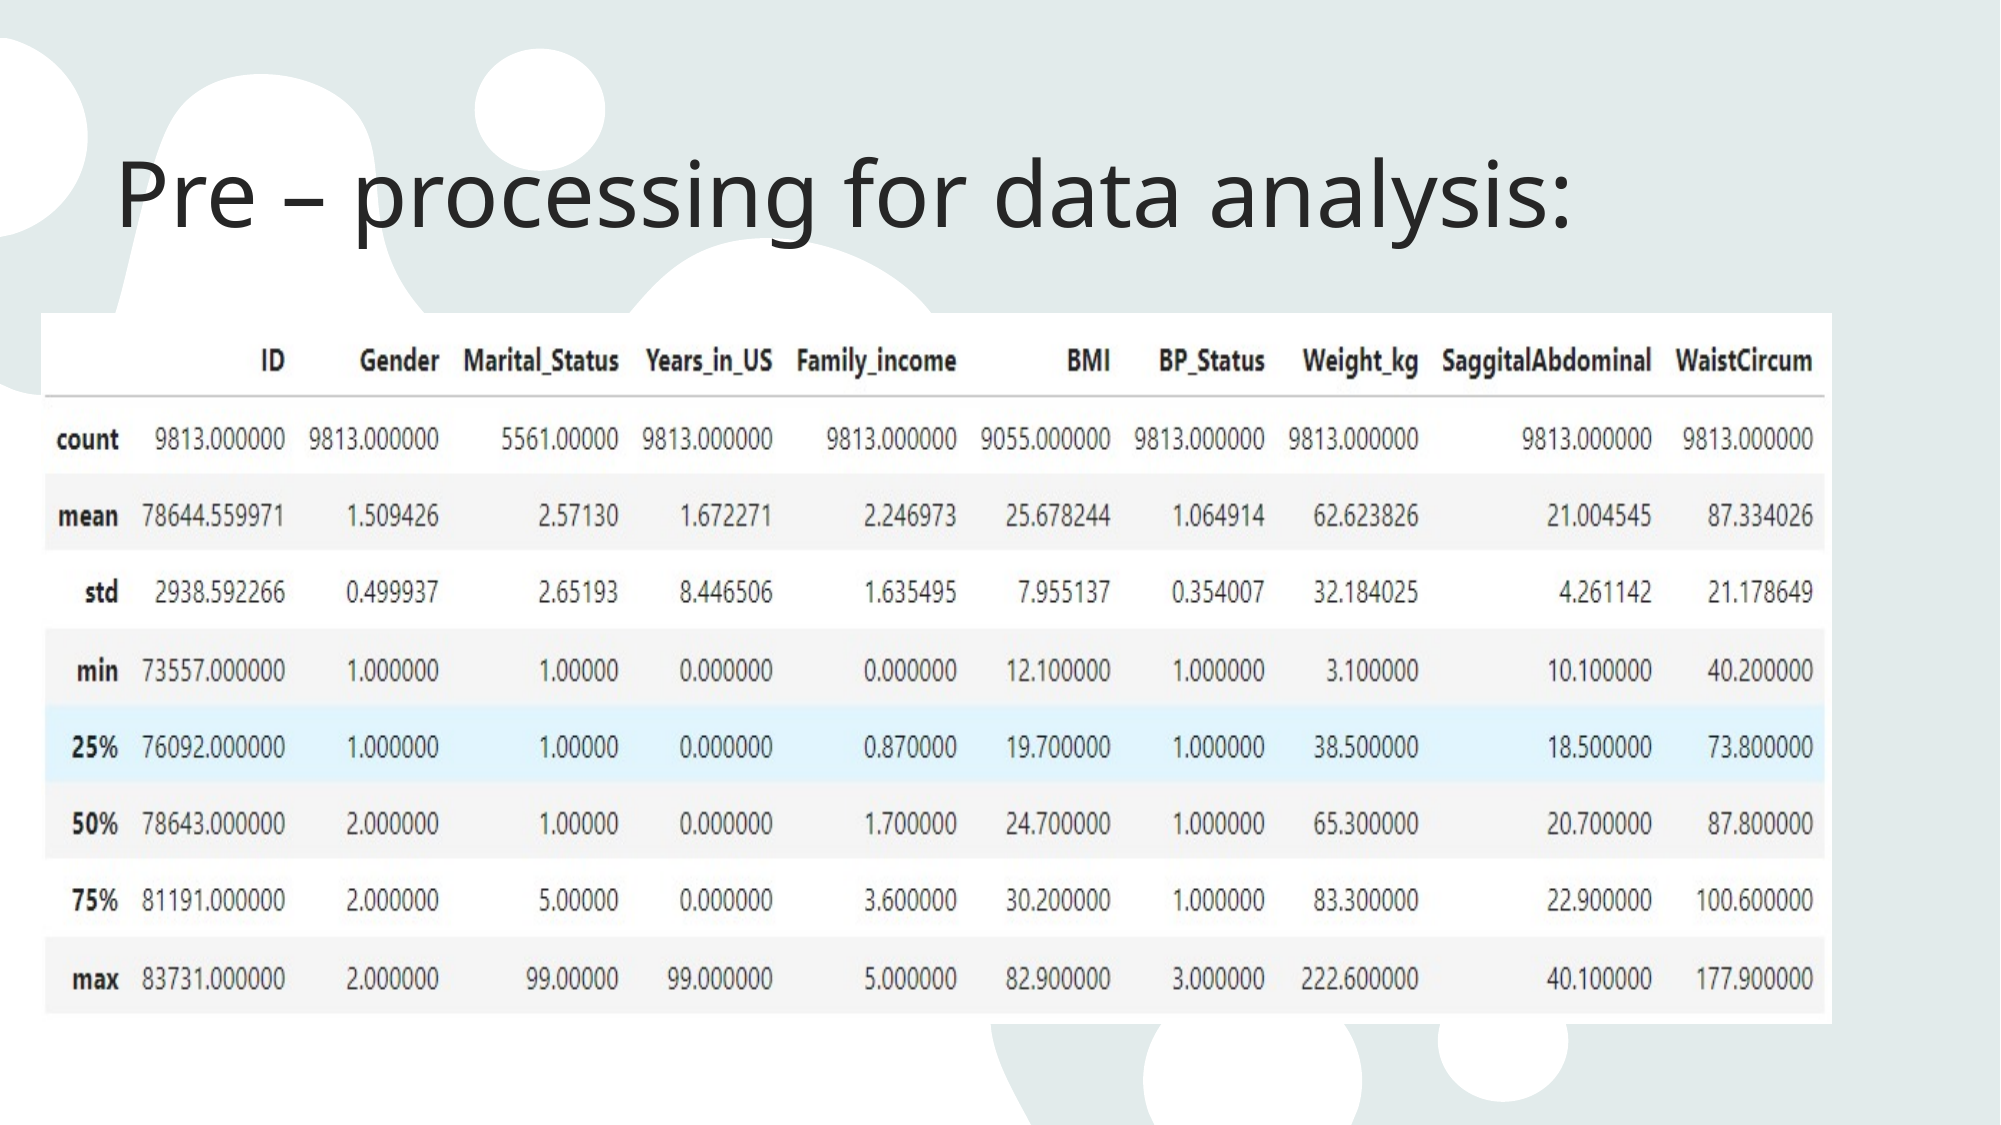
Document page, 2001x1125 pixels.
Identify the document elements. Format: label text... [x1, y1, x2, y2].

title Pre – processing for data analysis: [99, 66, 1930, 253]
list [41, 313, 1832, 1024]
